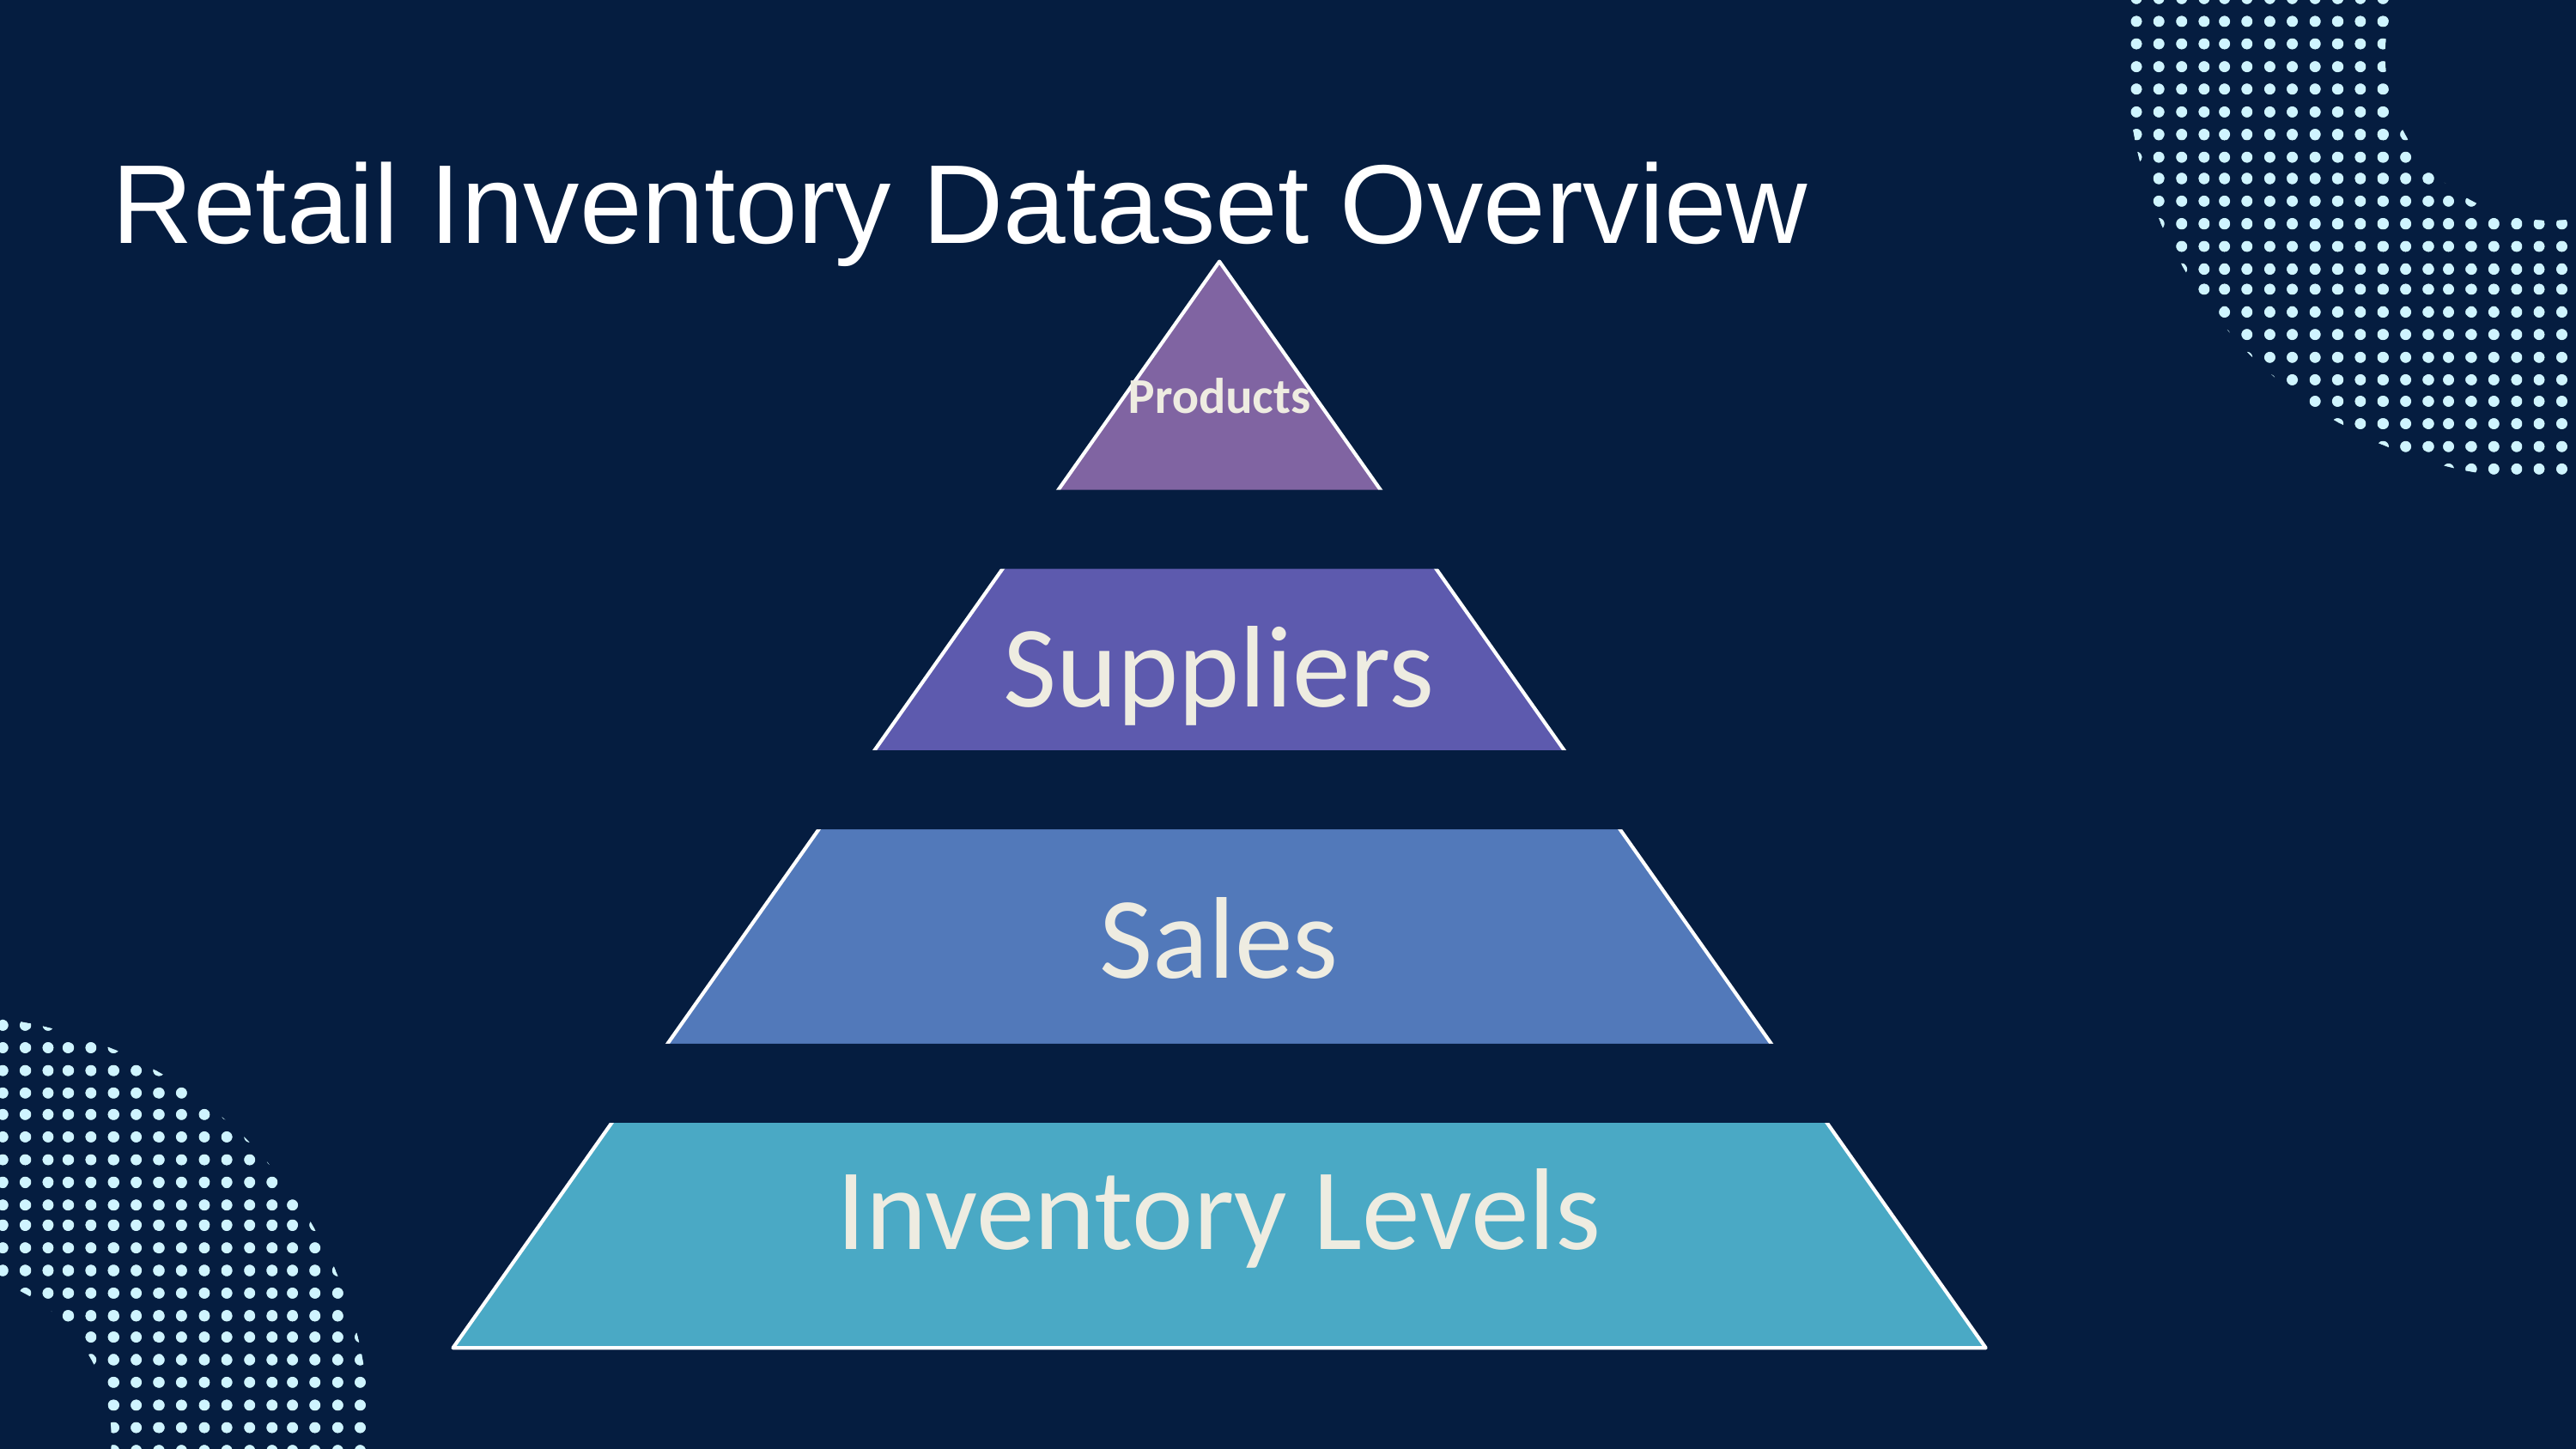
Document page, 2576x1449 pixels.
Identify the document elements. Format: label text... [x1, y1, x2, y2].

text_box Retail Inventory Dataset Overview [112, 104, 1979, 266]
text_box [2130, 0, 2576, 475]
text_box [435, 261, 1986, 1349]
text_box [0, 1019, 366, 1449]
